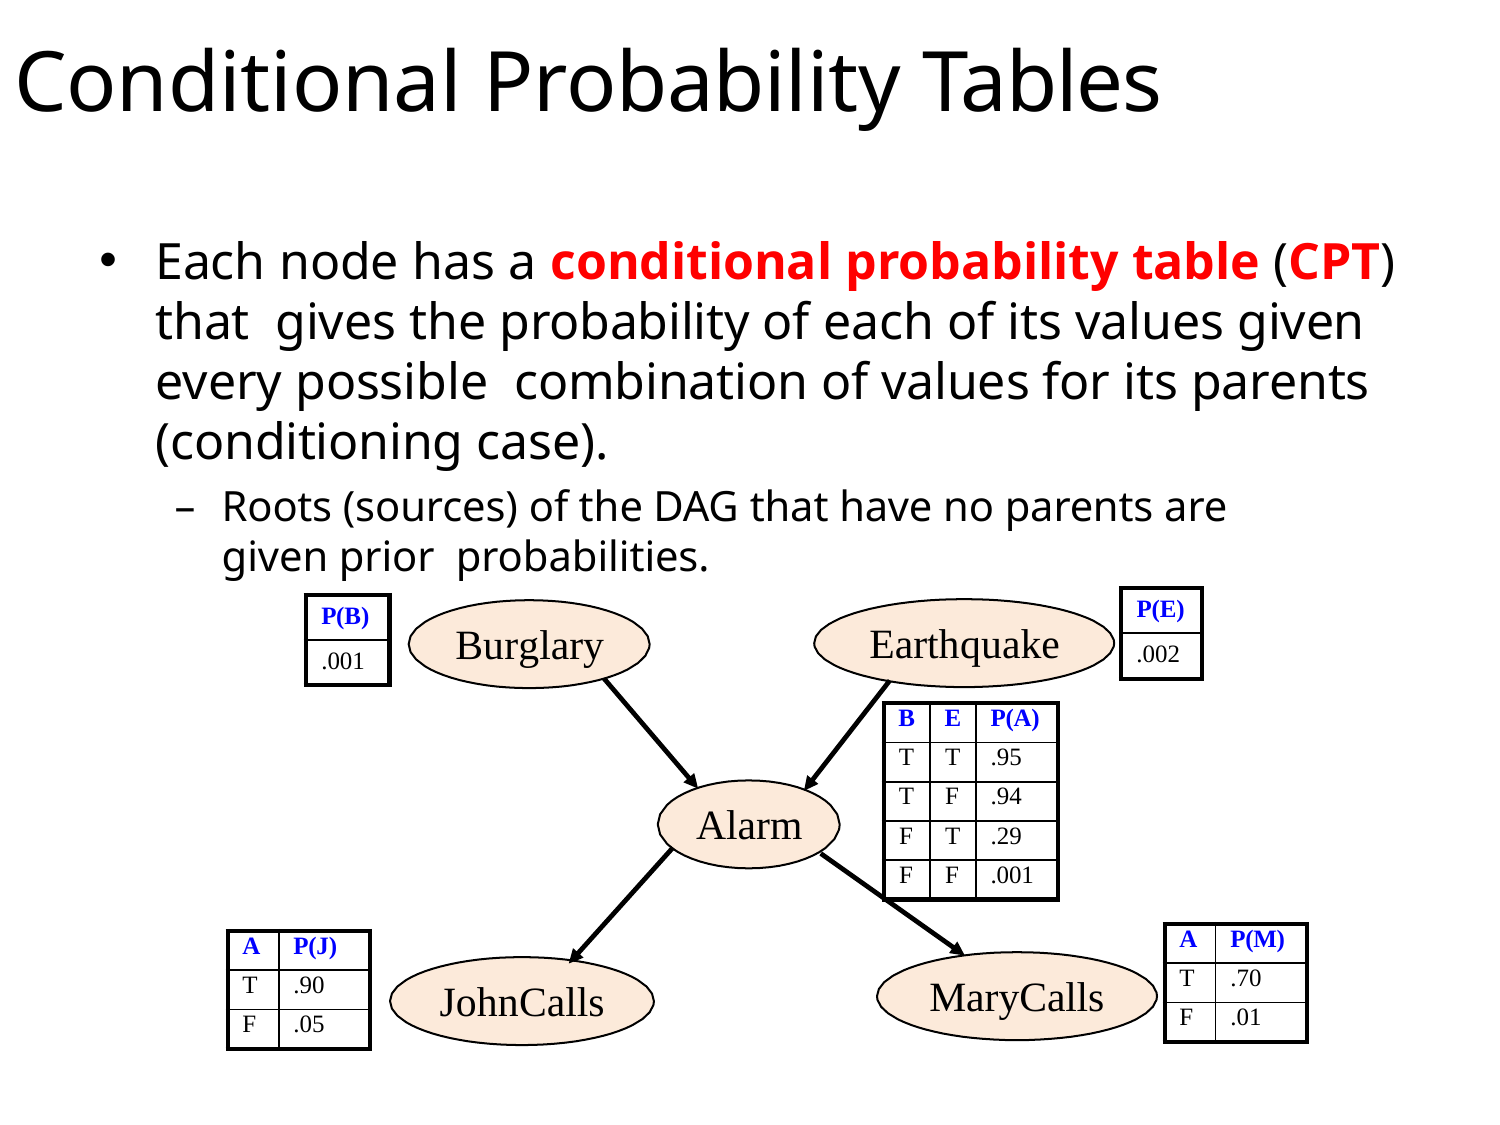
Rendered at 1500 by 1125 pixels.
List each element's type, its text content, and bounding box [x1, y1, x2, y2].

table_cell T [886, 783, 929, 820]
table_cell T [931, 822, 975, 859]
table_cell F [931, 861, 975, 897]
table_cell .90 [280, 971, 368, 1009]
table_cell .05 [280, 1010, 368, 1047]
table_cell T [886, 743, 929, 781]
text_box Each node has a conditional probability table (CPT) that gives the probability of each of its values given every possible combination of values for its parents (conditioning case). – Roots (sources) of the DAG that have no parents are given prior probabilities. [97, 227, 1401, 580]
table_cell F [1167, 1003, 1215, 1040]
text_box [811, 697, 880, 777]
table_cell F [230, 1010, 278, 1047]
table_header E [931, 705, 975, 742]
table_cell F [886, 822, 929, 859]
table_header P(M) [1216, 926, 1305, 962]
title Conditional Probability Tables [12, 26, 1249, 216]
table_cell .70 [1216, 964, 1305, 1002]
table_header P(A) [977, 705, 1056, 742]
table_cell F [931, 783, 975, 820]
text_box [875, 950, 1159, 1042]
table_header P(B) [308, 597, 387, 639]
table_header B [886, 705, 929, 742]
table_cell .29 [977, 822, 1056, 859]
table_cell F [886, 861, 929, 897]
table_cell T [931, 743, 975, 781]
table_header P(E) [1123, 590, 1200, 632]
table_cell .001 [977, 861, 1056, 897]
table_header P(J) [280, 933, 368, 969]
table_cell .01 [1216, 1003, 1305, 1040]
table_cell .95 [977, 743, 1056, 781]
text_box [812, 597, 1116, 689]
table_cell .002 [1123, 634, 1200, 677]
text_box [388, 955, 656, 1047]
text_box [656, 779, 842, 870]
table_header A [230, 933, 278, 969]
table_cell T [1167, 964, 1215, 1002]
text_box [845, 868, 882, 900]
table_cell .001 [308, 641, 387, 683]
text_box [617, 698, 696, 777]
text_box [407, 598, 652, 690]
text_box [885, 902, 962, 949]
table_cell T [230, 971, 278, 1009]
table_header A [1167, 926, 1215, 962]
text_box [571, 868, 653, 954]
table_cell .94 [977, 783, 1056, 820]
